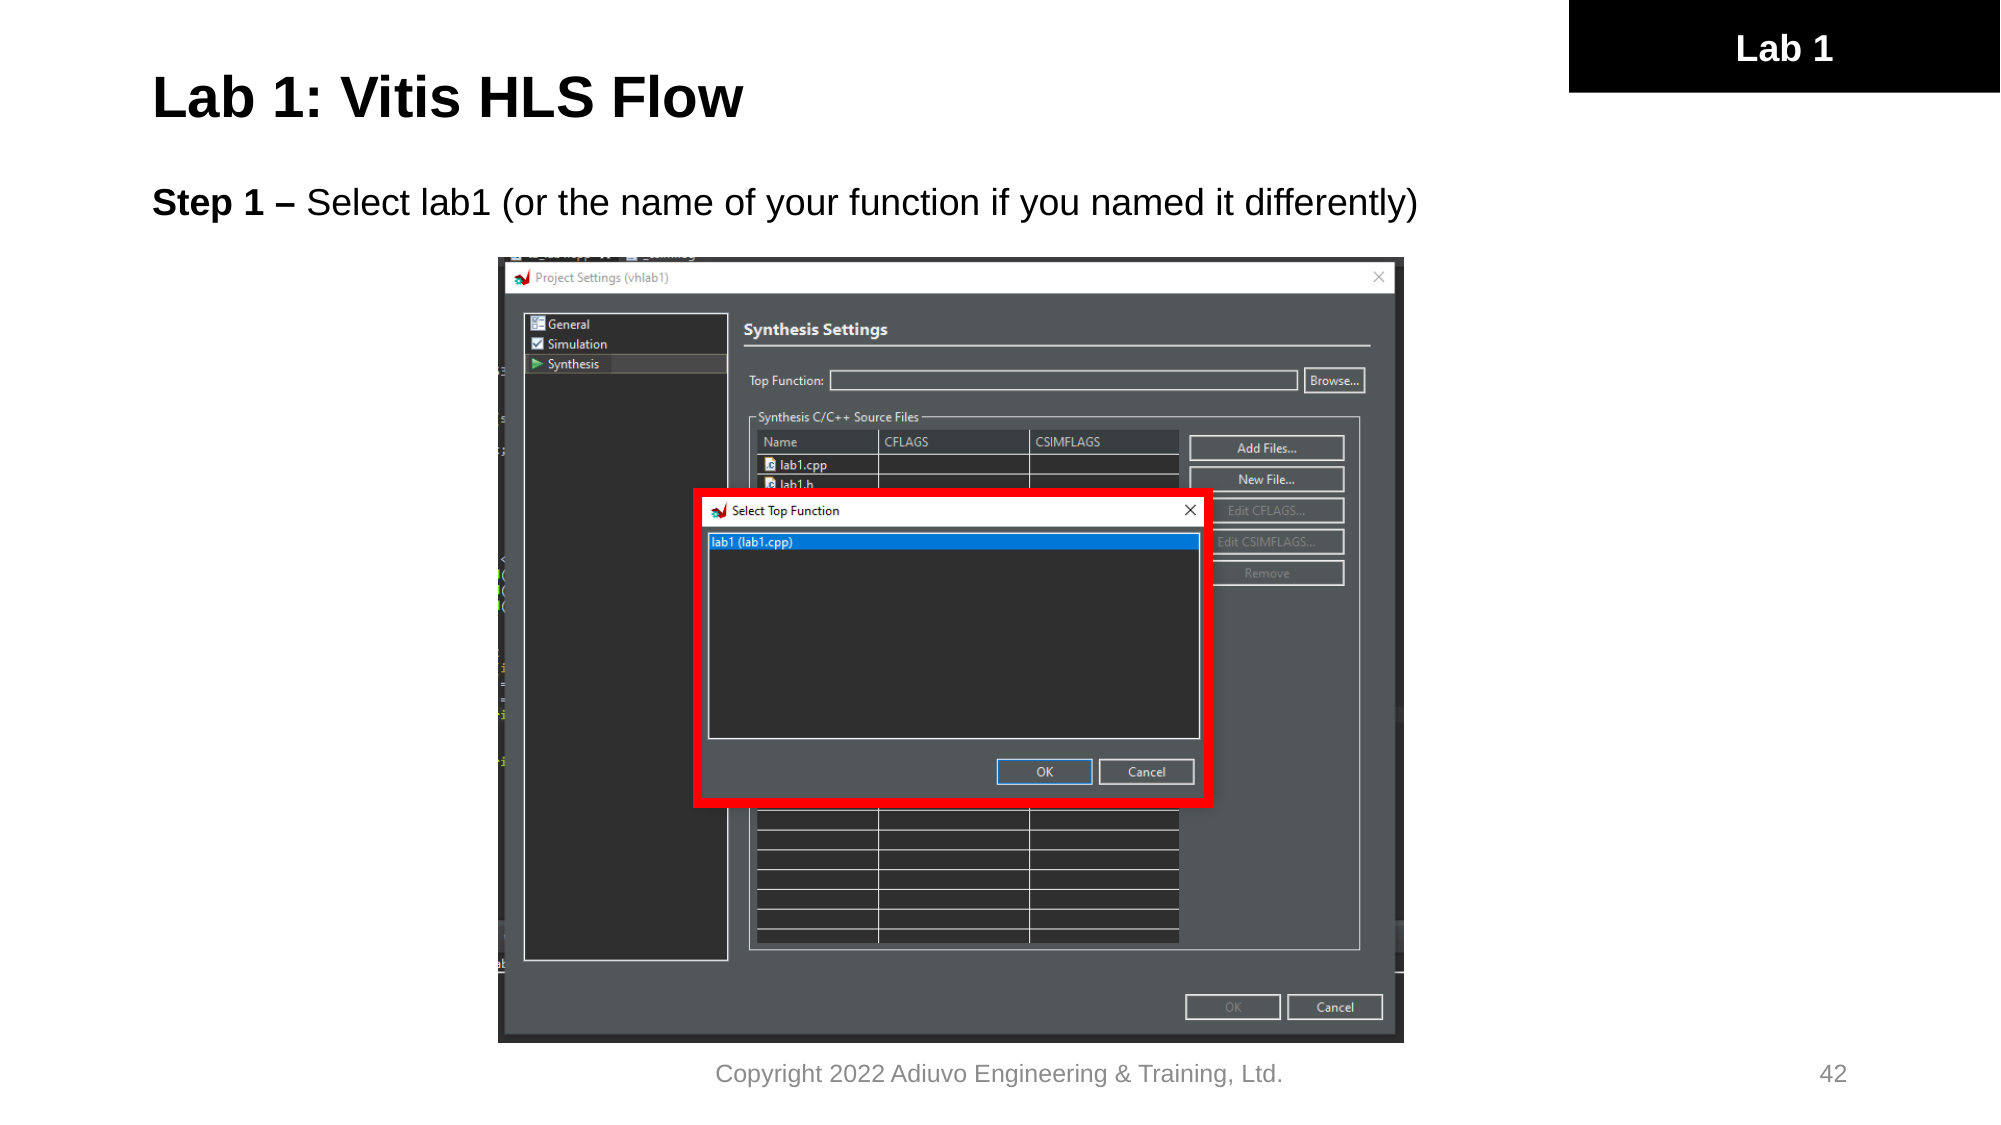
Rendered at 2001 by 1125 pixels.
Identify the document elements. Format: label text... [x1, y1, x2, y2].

title Lab 1: Vitis HLS Flow [137, 59, 1863, 153]
text_box Lab 1 [1568, 0, 2000, 94]
picture [498, 257, 1404, 1043]
text_box Step 1 – Select lab1 (or the name of your function if you named it differently) [137, 170, 1863, 321]
footer Copyright 2022 Adiuvo Engineering & Training, Ltd. [662, 1043, 1338, 1103]
slide_number 42 [1412, 1042, 1863, 1103]
